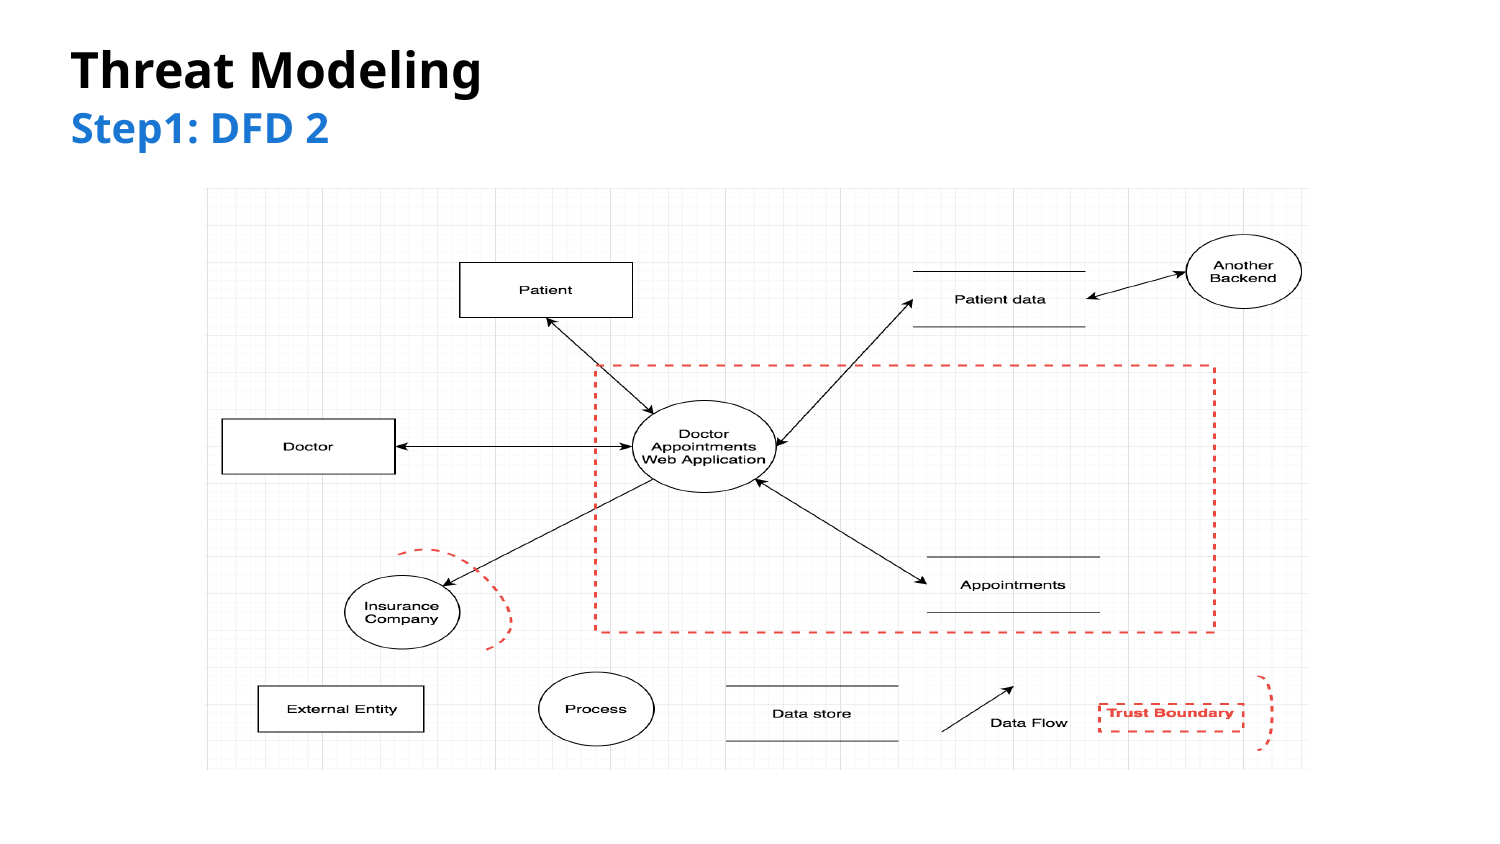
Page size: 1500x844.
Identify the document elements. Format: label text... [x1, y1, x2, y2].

picture [203, 188, 1309, 770]
text_box Threat Modeling Step1: DFD 2 [70, 33, 854, 144]
